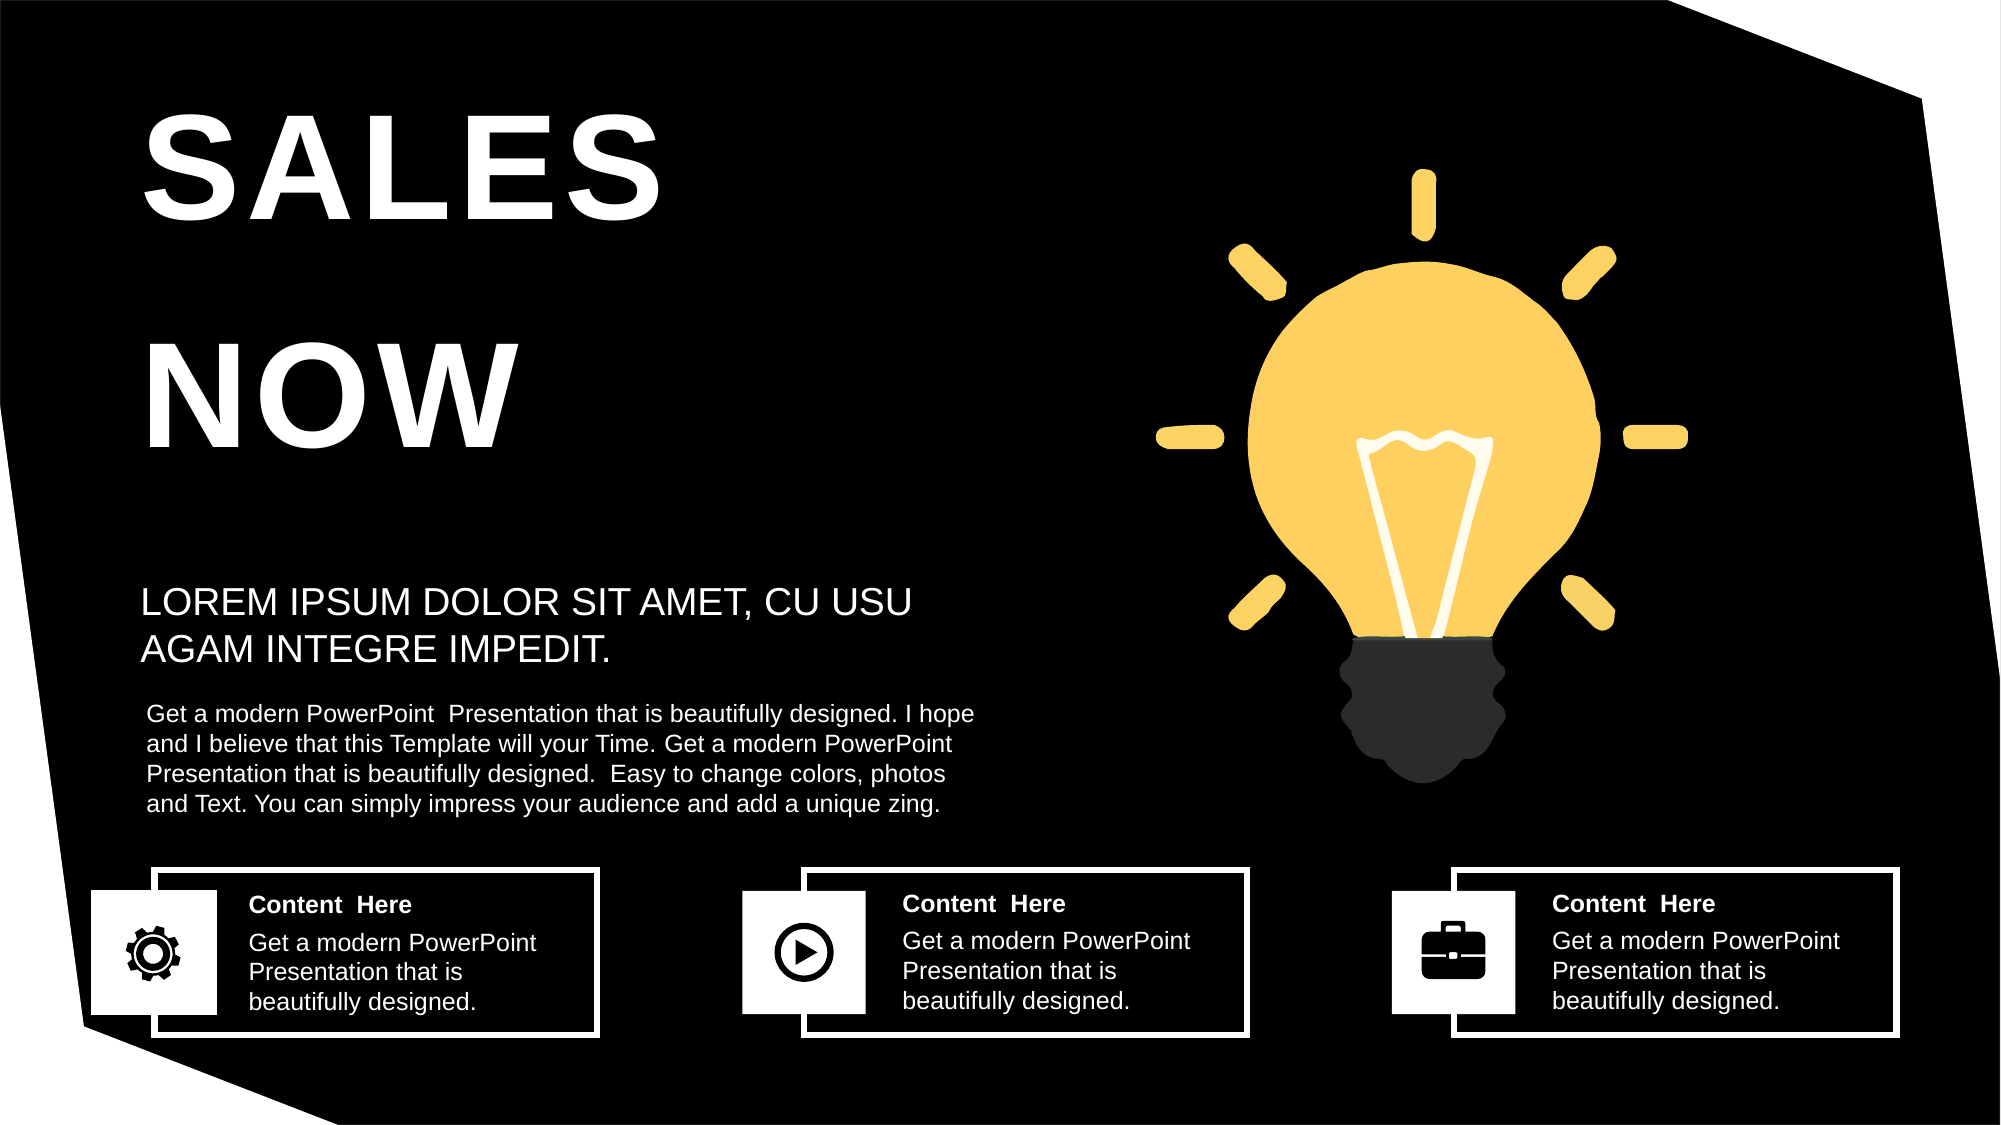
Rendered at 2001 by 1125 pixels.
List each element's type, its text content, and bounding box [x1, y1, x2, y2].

text_box LOREM IPSUM DOLOR SIT AMET, CU USU AGAM INTEGRE IMPEDIT. [125, 569, 1001, 678]
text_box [742, 869, 1247, 1036]
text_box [1391, 869, 1897, 1036]
picture [1155, 169, 1688, 786]
text_box SALES NOW [125, 114, 934, 415]
text_box Get a modern PowerPoint Presentation that is beautifully designed. I hope and I believe that this Template will your Time. Get a modern PowerPoint Presentation that is beautifully designed. Easy to change colors, photos and Text. You can simply impress your audience and add a unique zing. [146, 690, 999, 855]
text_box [92, 869, 598, 1036]
